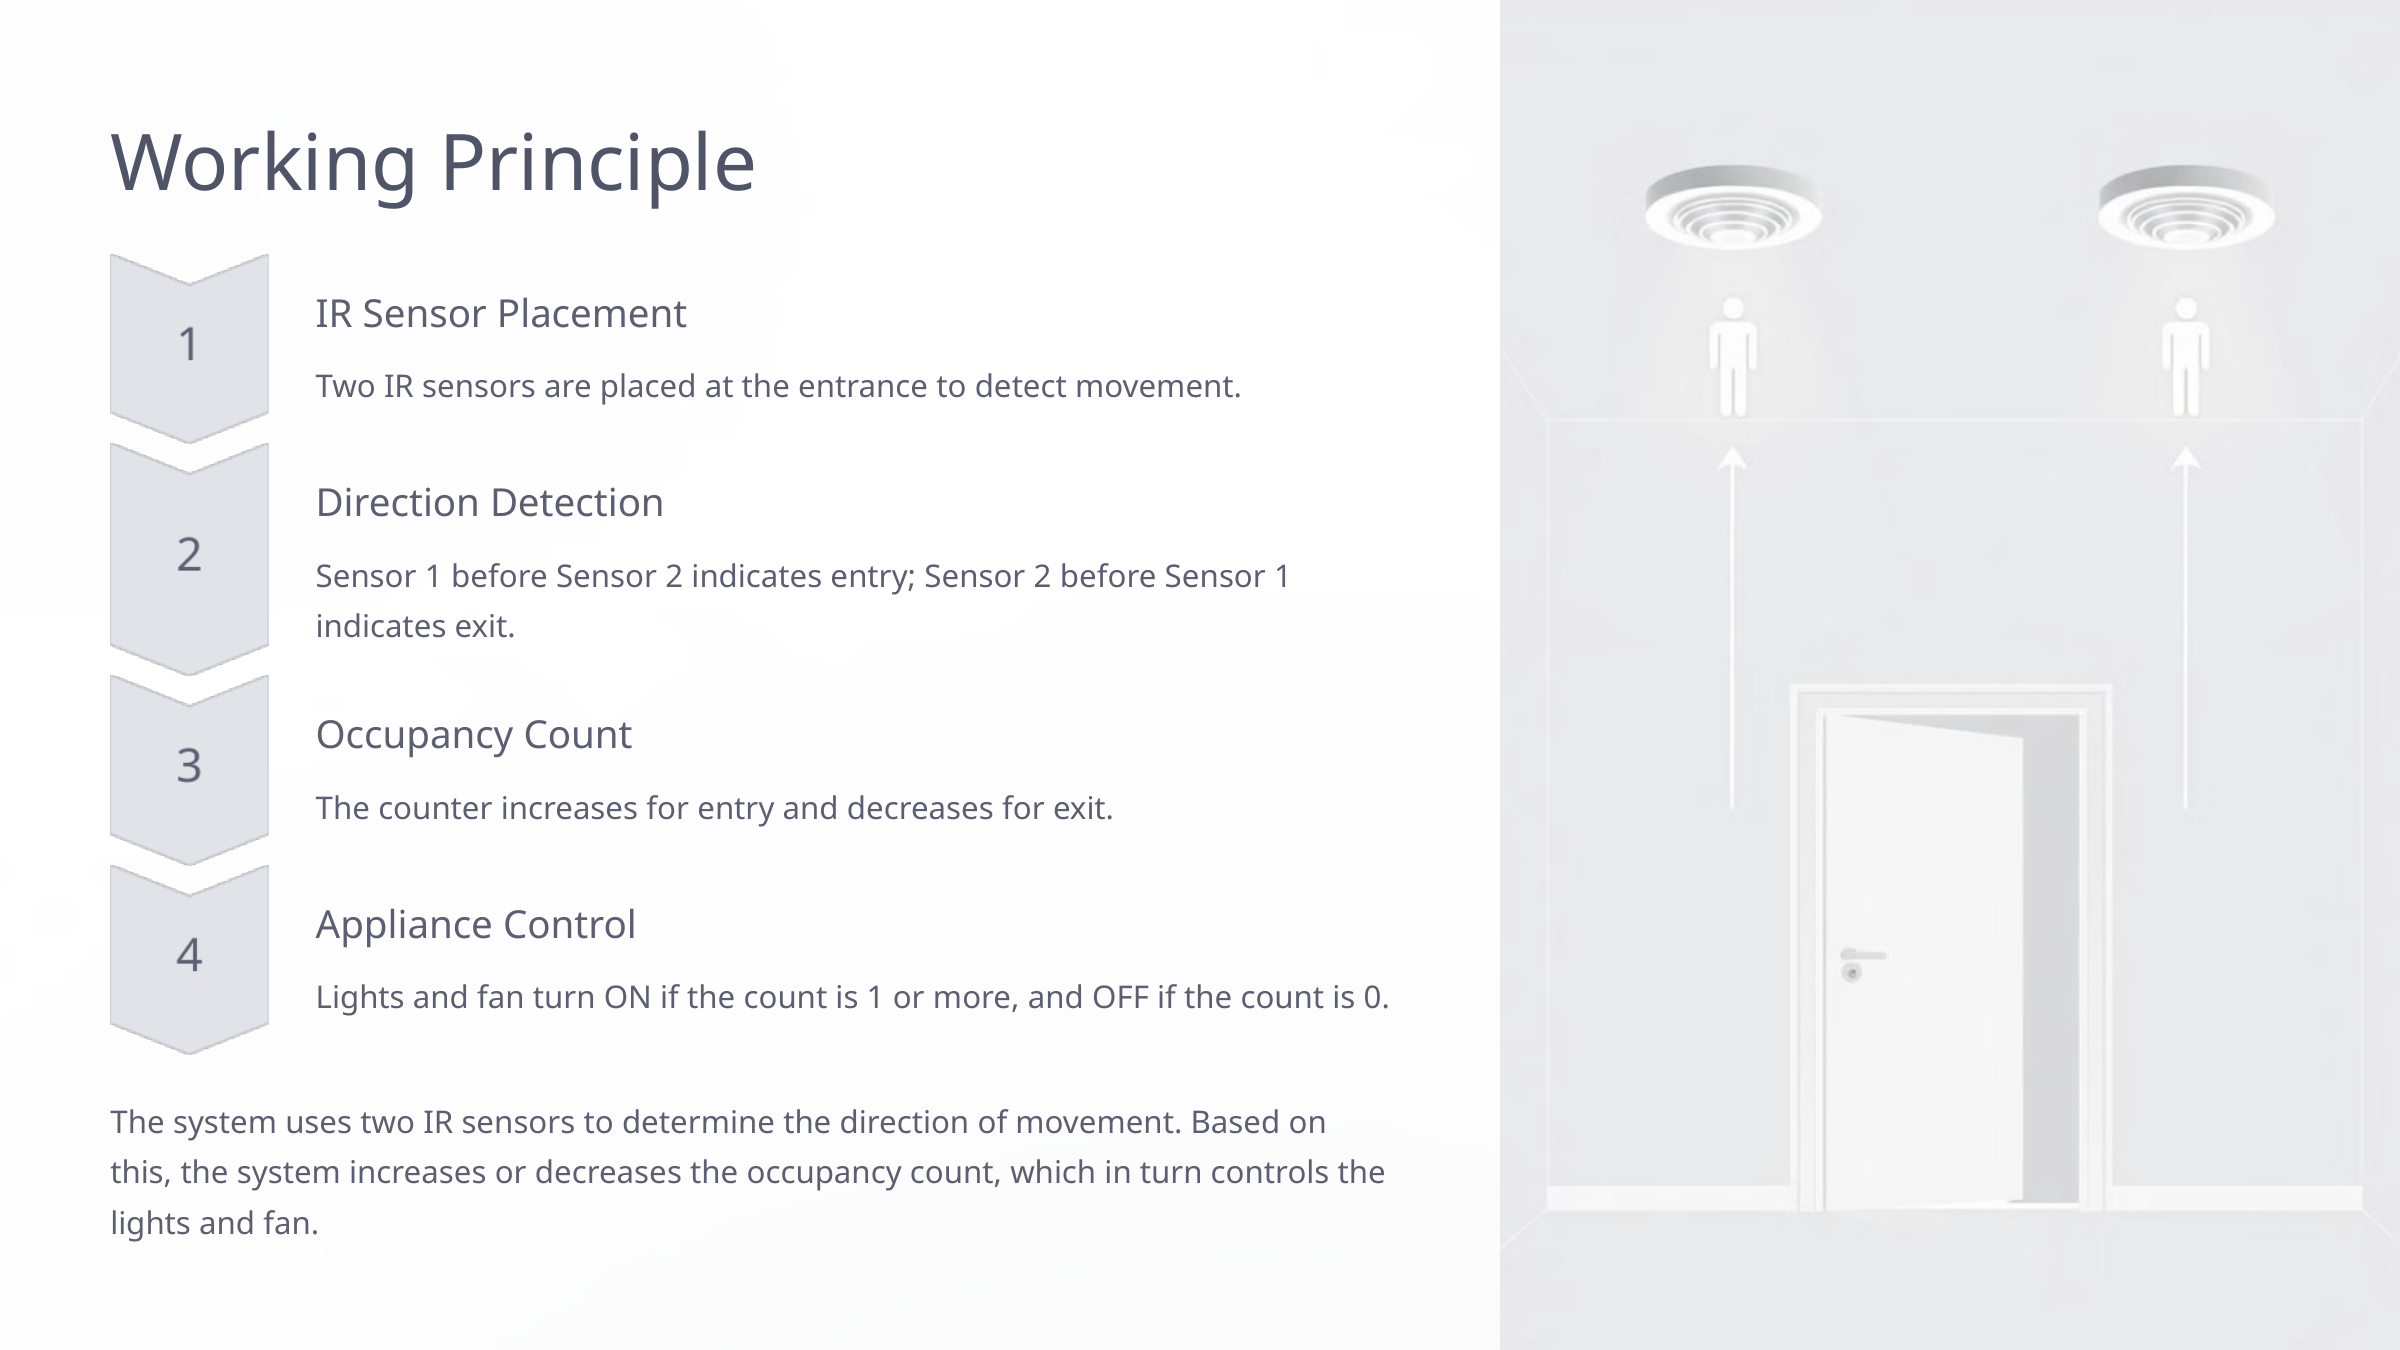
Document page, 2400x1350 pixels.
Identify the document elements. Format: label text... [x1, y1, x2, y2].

text_box Two IR sensors are placed at the entrance to detect movement. [315, 354, 1390, 405]
text_box Appliance Control [315, 896, 711, 947]
text_box IR Sensor Placement [315, 285, 711, 336]
text_box Sensor 1 before Sensor 2 indicates entry; Sensor 2 before Sensor 1 indicates exit. [315, 543, 1390, 645]
text_box The counter increases for entry and decreases for exit. [315, 775, 1390, 827]
text_box Occupancy Count [315, 707, 711, 757]
text_box Working Principle [110, 108, 900, 207]
text_box The system uses two IR sensors to determine the direction of movement. Based on this, the system increases or decreases the occupancy count, which in turn controls the lights and fan. [110, 1090, 1390, 1242]
text_box Direction Detection [315, 475, 711, 525]
text_box Lights and fan turn ON if the count is 1 or more, and OFF if the count is 0. [315, 965, 1390, 1016]
picture [1499, 0, 2400, 1350]
picture [110, 254, 269, 1055]
